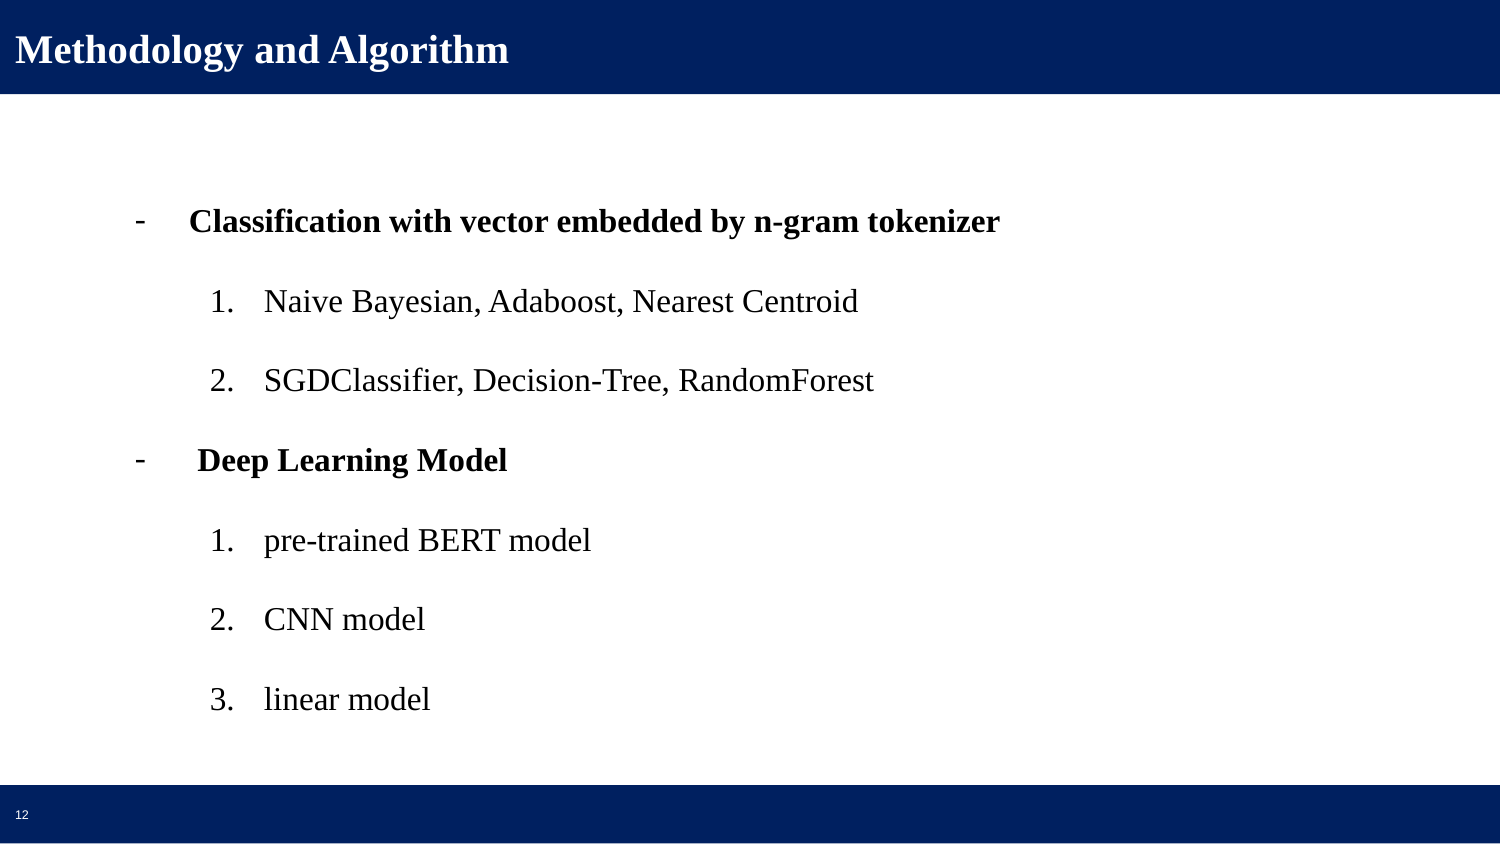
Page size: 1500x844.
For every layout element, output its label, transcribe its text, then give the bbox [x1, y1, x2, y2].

slide_number ‹#› [0, 791, 89, 837]
text_box Classification with vector embedded by n-gram tokenizer Naive Bayesian, Adaboost, Nearest Centroid SGDClassifier, Decision-Tree, RandomForest Deep Learning Model pre-trained BERT model CNN model linear model [19, 139, 1392, 747]
text_box Methodology and Algorithm [0, 0, 1500, 95]
text_box [0, 785, 1500, 844]
